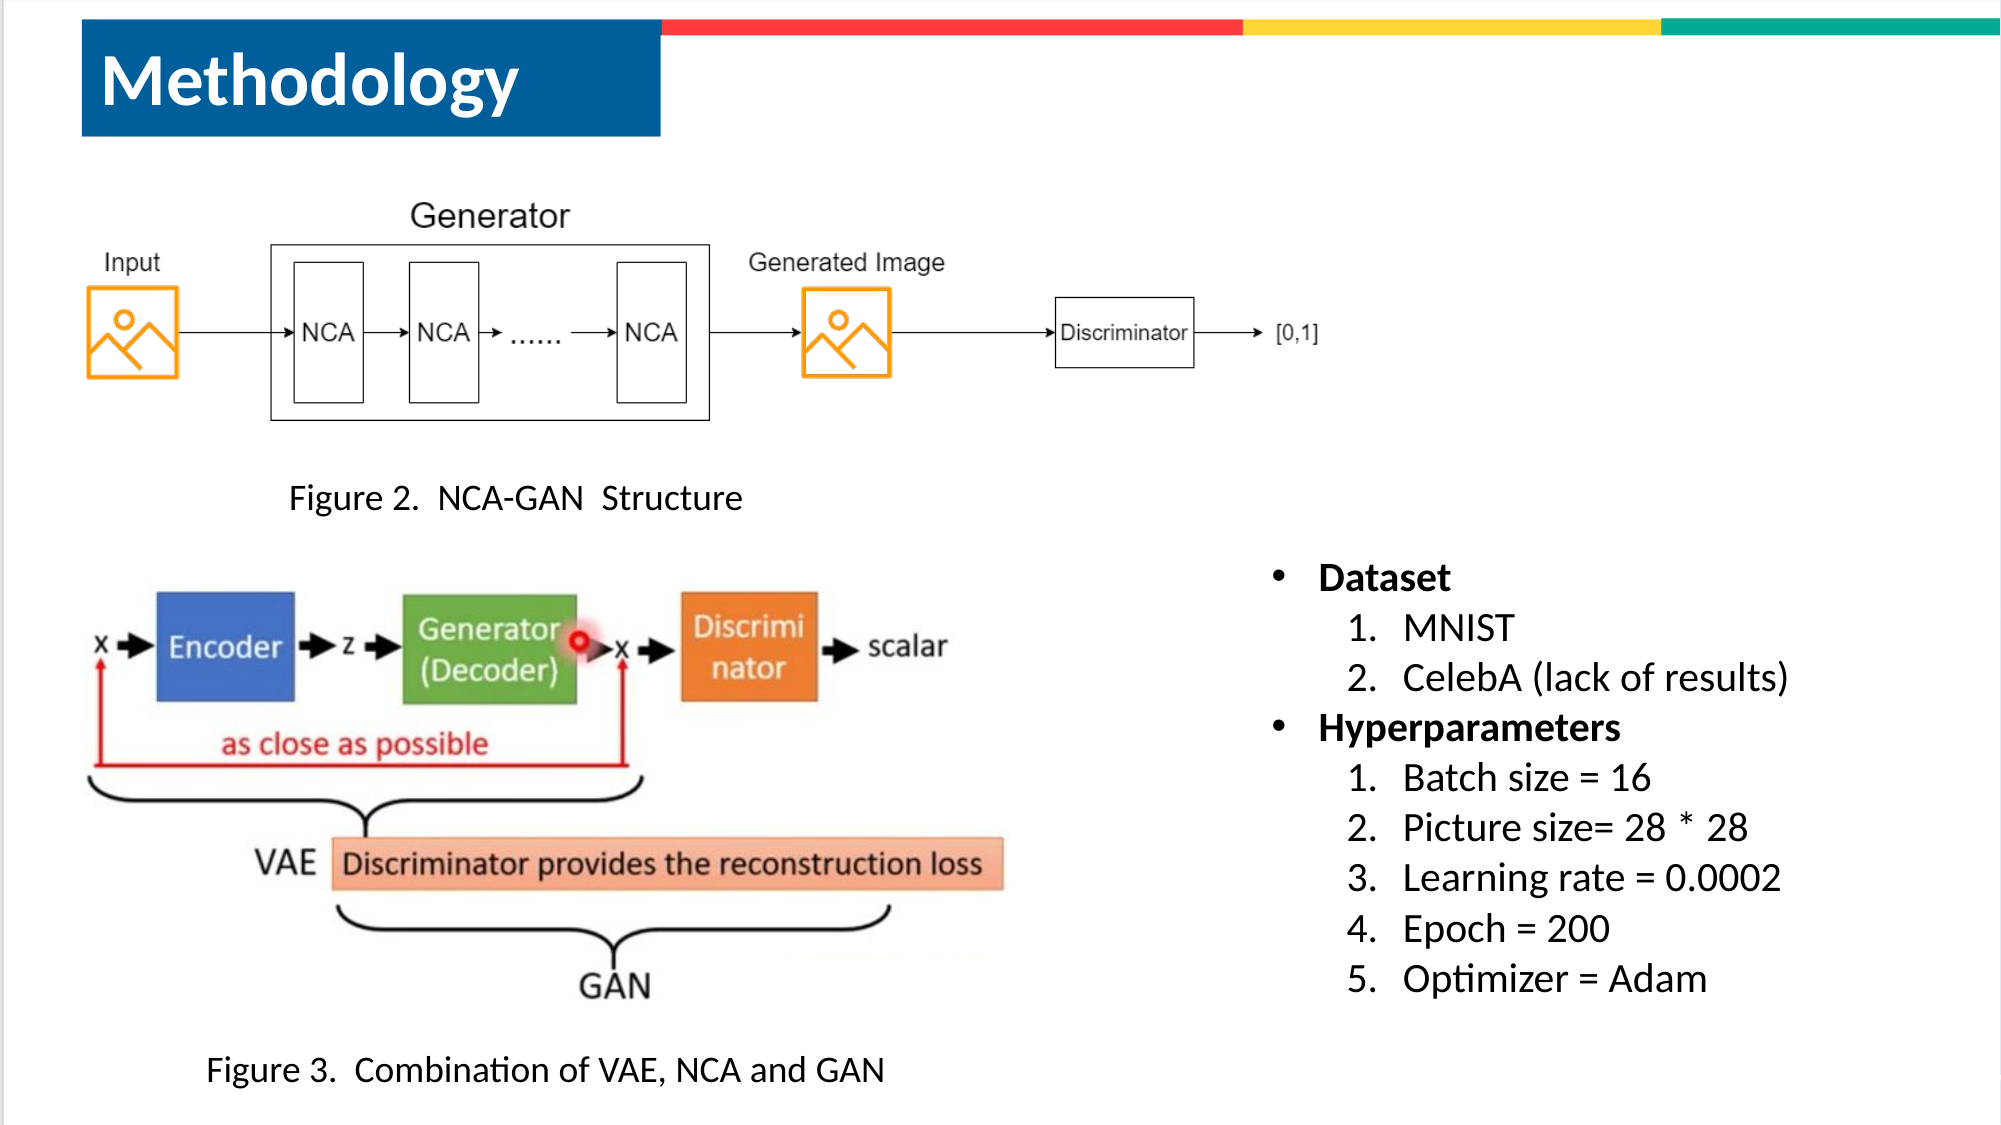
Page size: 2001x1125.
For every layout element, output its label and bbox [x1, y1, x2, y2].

picture [0, 0, 2001, 1125]
text_box [63, 570, 1030, 1028]
